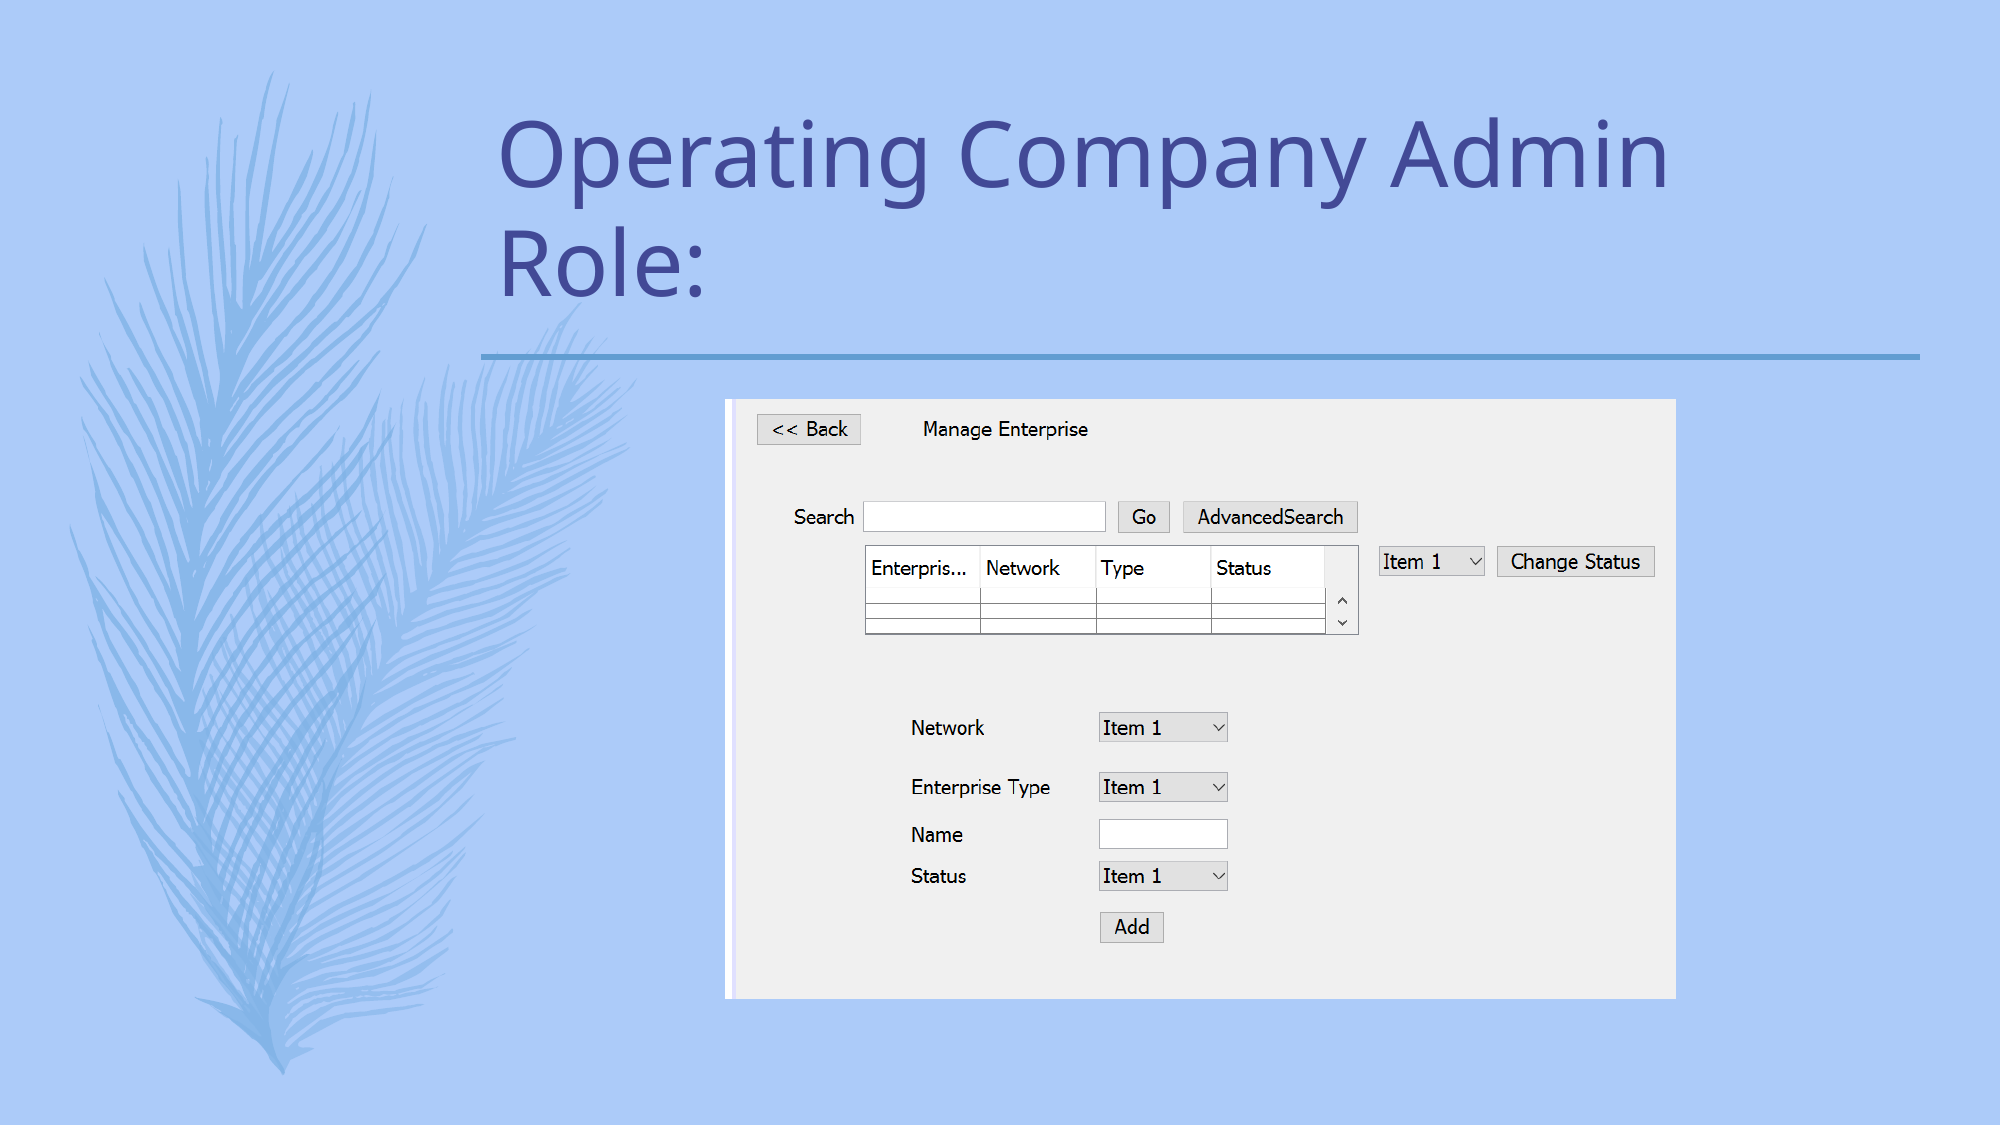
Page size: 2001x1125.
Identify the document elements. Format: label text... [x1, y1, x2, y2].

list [725, 399, 1676, 1000]
title Operating Company Admin Role: [481, 93, 1920, 350]
